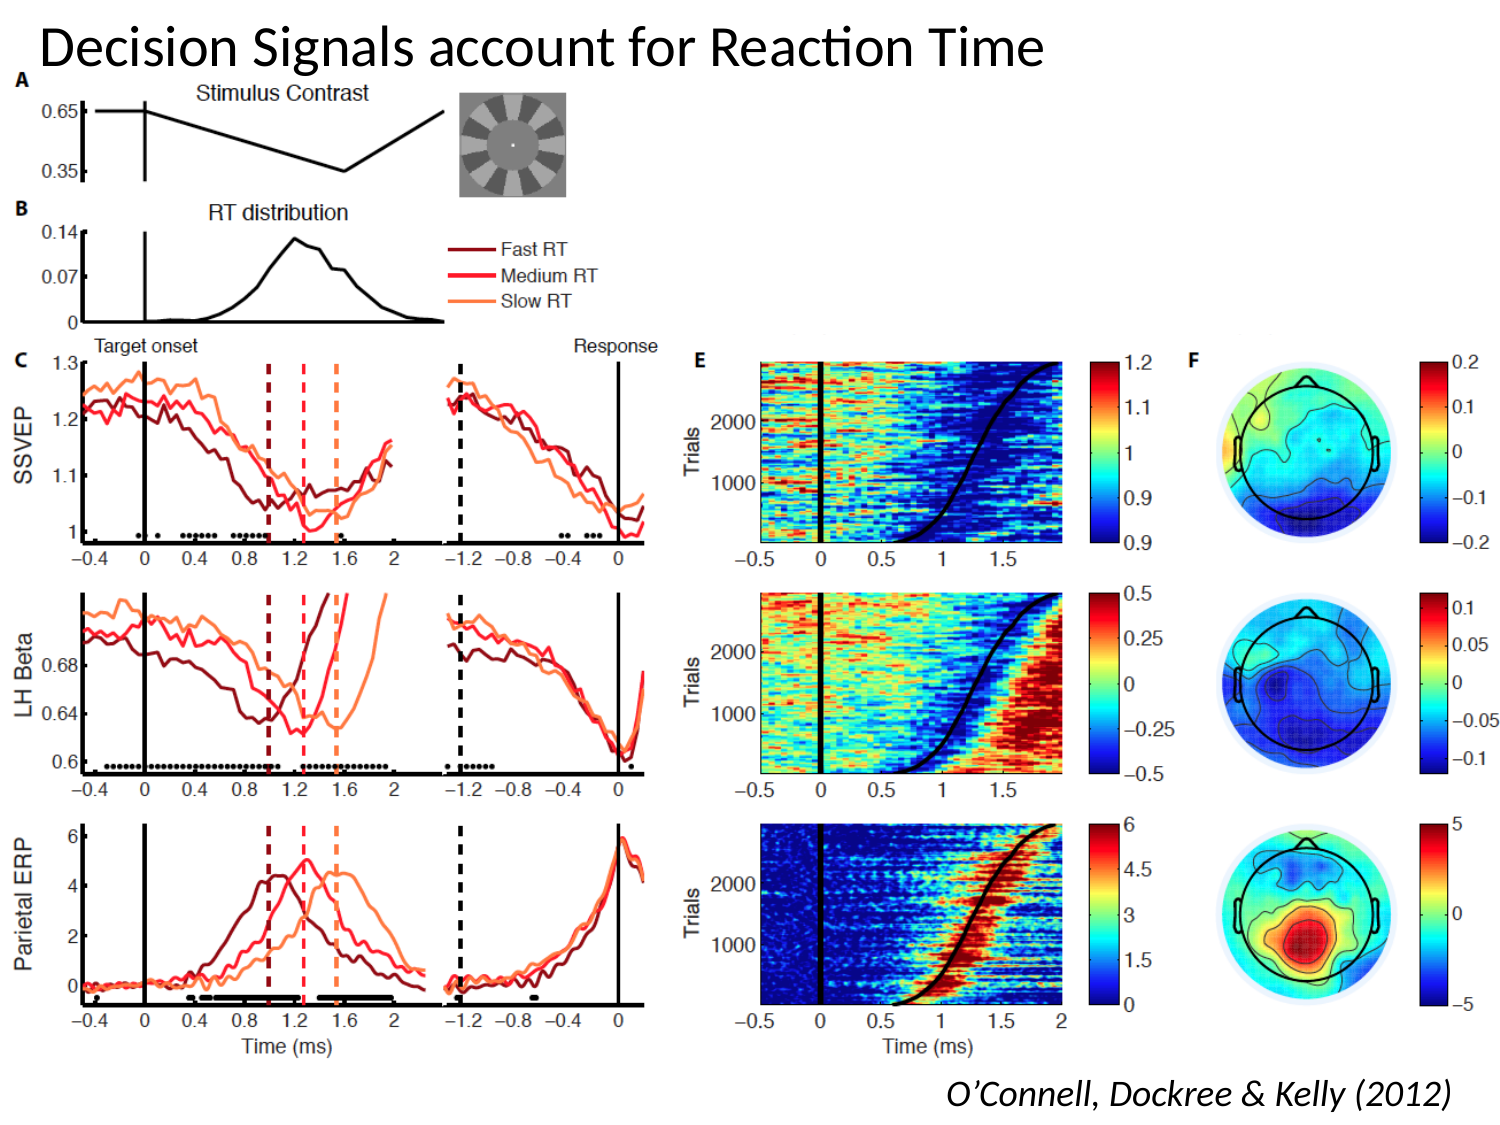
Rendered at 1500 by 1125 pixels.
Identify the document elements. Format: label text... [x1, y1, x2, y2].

picture [0, 56, 1500, 1065]
text_box Decision Signals account for Reaction Time [24, 0, 1237, 56]
text_box O’Connell, Dockree & Kelly (2012) [931, 1065, 1468, 1122]
